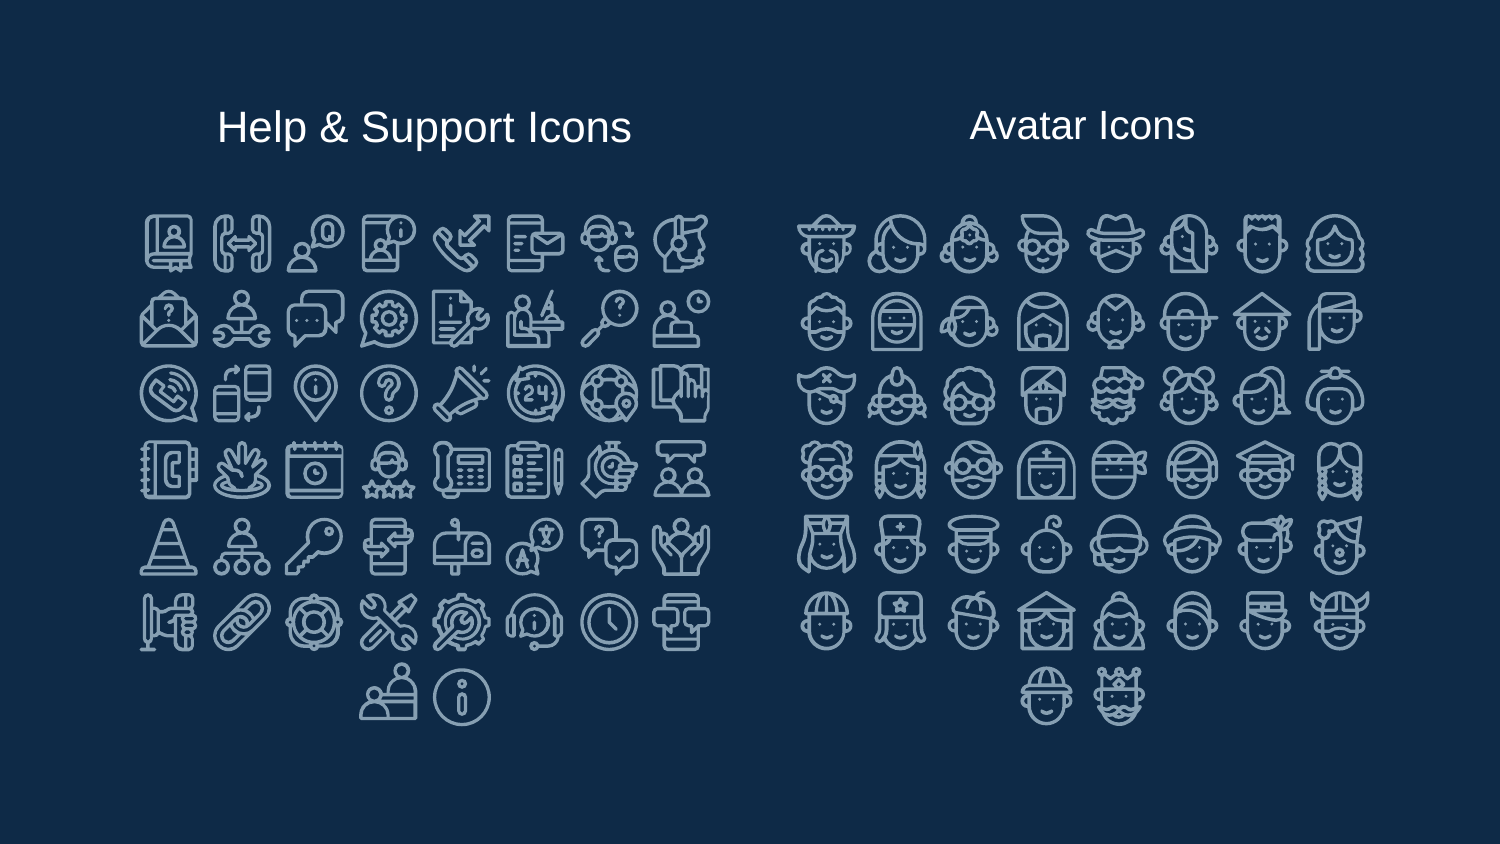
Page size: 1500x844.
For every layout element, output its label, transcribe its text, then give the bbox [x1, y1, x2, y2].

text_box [359, 364, 419, 423]
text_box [874, 439, 927, 500]
text_box [212, 289, 271, 348]
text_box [1020, 514, 1073, 574]
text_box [1166, 439, 1219, 500]
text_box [1309, 590, 1370, 651]
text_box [939, 214, 1000, 274]
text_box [942, 365, 996, 426]
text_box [796, 514, 857, 574]
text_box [800, 440, 854, 500]
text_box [212, 364, 272, 423]
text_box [1086, 293, 1146, 350]
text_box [139, 289, 199, 348]
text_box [947, 514, 1000, 574]
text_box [1159, 291, 1219, 352]
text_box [873, 514, 927, 574]
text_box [1166, 590, 1219, 651]
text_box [432, 214, 491, 273]
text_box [285, 440, 344, 500]
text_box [870, 291, 923, 352]
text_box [1239, 590, 1292, 651]
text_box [580, 517, 639, 576]
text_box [1093, 590, 1146, 651]
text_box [1159, 213, 1219, 274]
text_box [1159, 365, 1220, 426]
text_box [1305, 213, 1365, 274]
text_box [1313, 515, 1366, 576]
title Help & Support Icons [138, 83, 712, 164]
text_box [213, 440, 272, 500]
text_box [431, 289, 491, 349]
text_box [506, 289, 565, 349]
text_box Avatar Icons [797, 83, 1369, 163]
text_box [580, 592, 639, 652]
text_box [139, 593, 198, 652]
text_box [651, 517, 711, 576]
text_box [947, 590, 1000, 651]
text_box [1162, 513, 1223, 574]
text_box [432, 440, 492, 499]
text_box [284, 517, 344, 576]
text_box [1016, 590, 1077, 651]
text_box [432, 364, 491, 423]
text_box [432, 517, 492, 576]
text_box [1237, 514, 1294, 574]
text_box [1236, 213, 1289, 274]
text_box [939, 295, 999, 348]
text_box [361, 440, 416, 499]
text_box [144, 214, 193, 273]
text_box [653, 439, 711, 498]
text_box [874, 590, 927, 651]
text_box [579, 363, 639, 423]
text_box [867, 365, 928, 426]
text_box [212, 214, 272, 273]
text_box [286, 289, 345, 348]
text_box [359, 592, 418, 652]
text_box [580, 440, 639, 499]
text_box [432, 592, 491, 652]
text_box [506, 214, 565, 273]
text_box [1085, 213, 1146, 274]
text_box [293, 364, 339, 423]
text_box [1016, 291, 1070, 352]
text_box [1089, 514, 1149, 574]
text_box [1232, 291, 1292, 352]
text_box [651, 364, 710, 423]
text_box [800, 291, 853, 352]
text_box [359, 662, 418, 721]
text_box [285, 593, 344, 652]
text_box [286, 214, 346, 273]
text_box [796, 365, 857, 426]
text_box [796, 213, 857, 274]
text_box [652, 289, 711, 349]
text_box [362, 517, 414, 576]
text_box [506, 364, 566, 423]
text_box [1016, 440, 1076, 500]
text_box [505, 517, 564, 576]
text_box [359, 289, 419, 349]
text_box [1020, 365, 1067, 426]
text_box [139, 440, 199, 500]
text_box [1093, 666, 1146, 727]
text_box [505, 440, 564, 499]
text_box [1316, 441, 1363, 502]
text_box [800, 590, 853, 651]
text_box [432, 668, 492, 727]
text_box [139, 364, 199, 423]
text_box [361, 214, 417, 273]
text_box [213, 517, 271, 576]
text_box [1232, 365, 1292, 426]
text_box [652, 593, 711, 652]
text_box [1307, 291, 1364, 352]
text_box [943, 440, 1004, 500]
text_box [580, 214, 639, 273]
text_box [1235, 440, 1295, 500]
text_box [1020, 666, 1073, 726]
text_box [1090, 366, 1145, 426]
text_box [867, 213, 927, 274]
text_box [1305, 365, 1365, 426]
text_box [580, 289, 639, 349]
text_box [1091, 440, 1148, 500]
text_box [139, 517, 198, 576]
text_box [1016, 213, 1070, 274]
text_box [505, 592, 564, 652]
text_box [213, 593, 272, 652]
text_box [653, 214, 708, 273]
